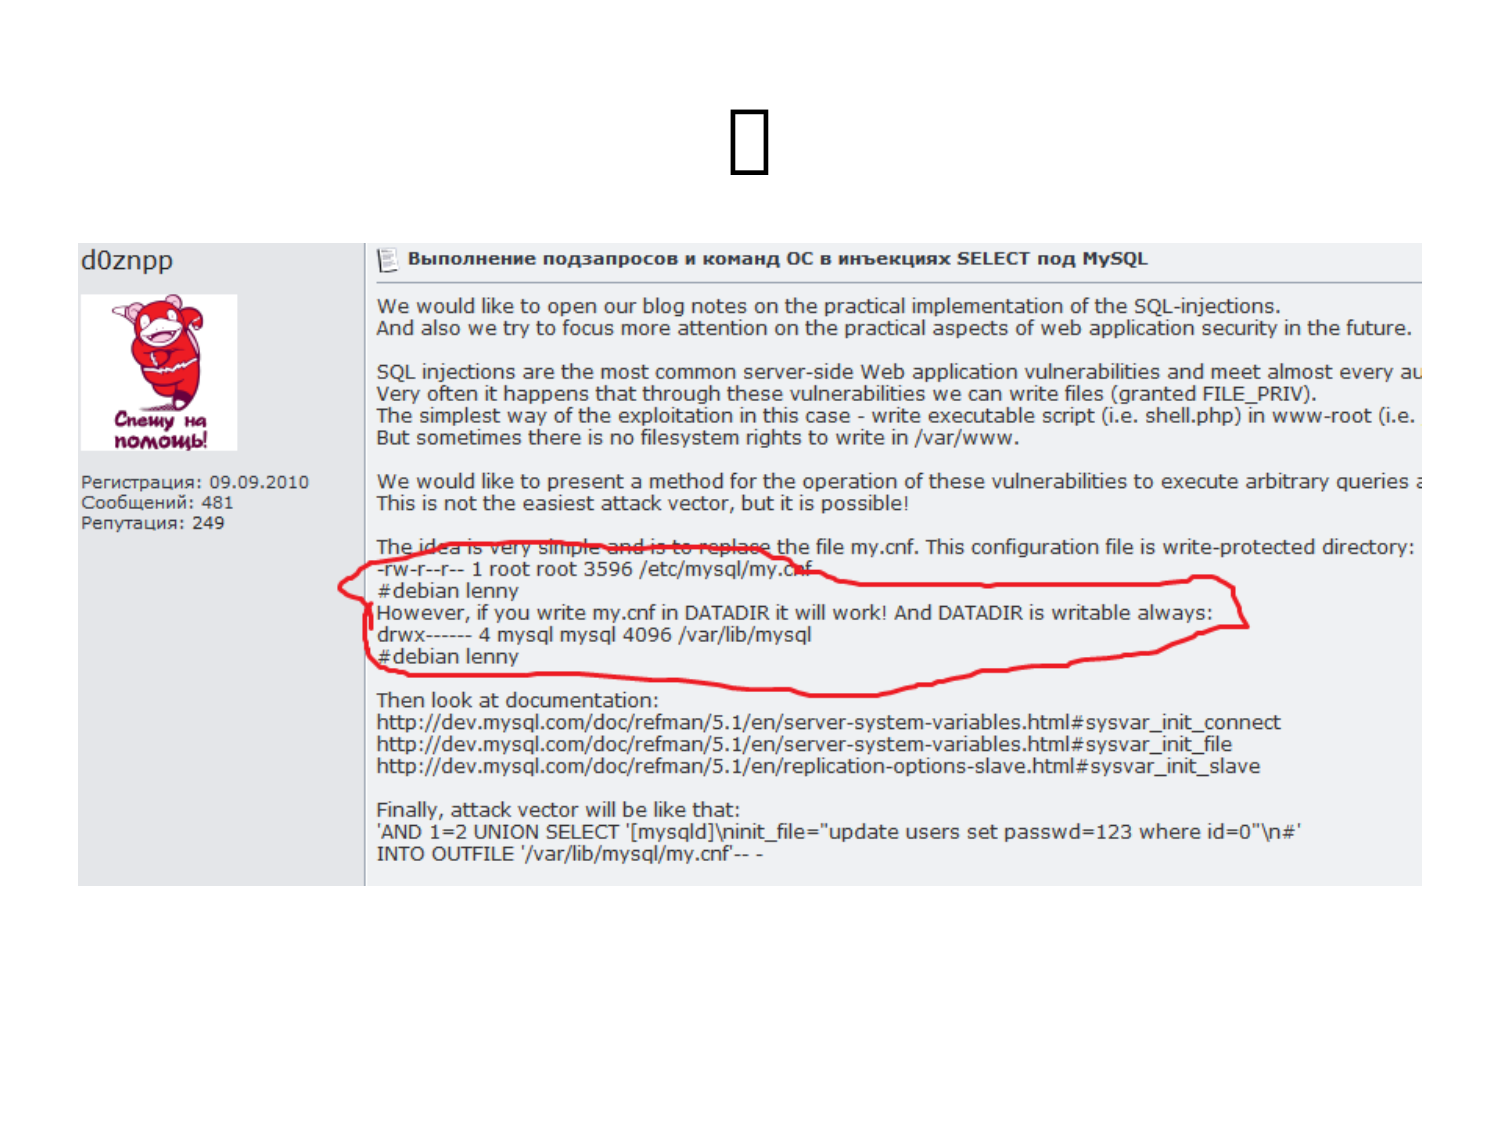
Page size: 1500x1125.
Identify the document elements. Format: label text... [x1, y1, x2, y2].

title  [75, 45, 1425, 233]
picture [78, 243, 1422, 886]
